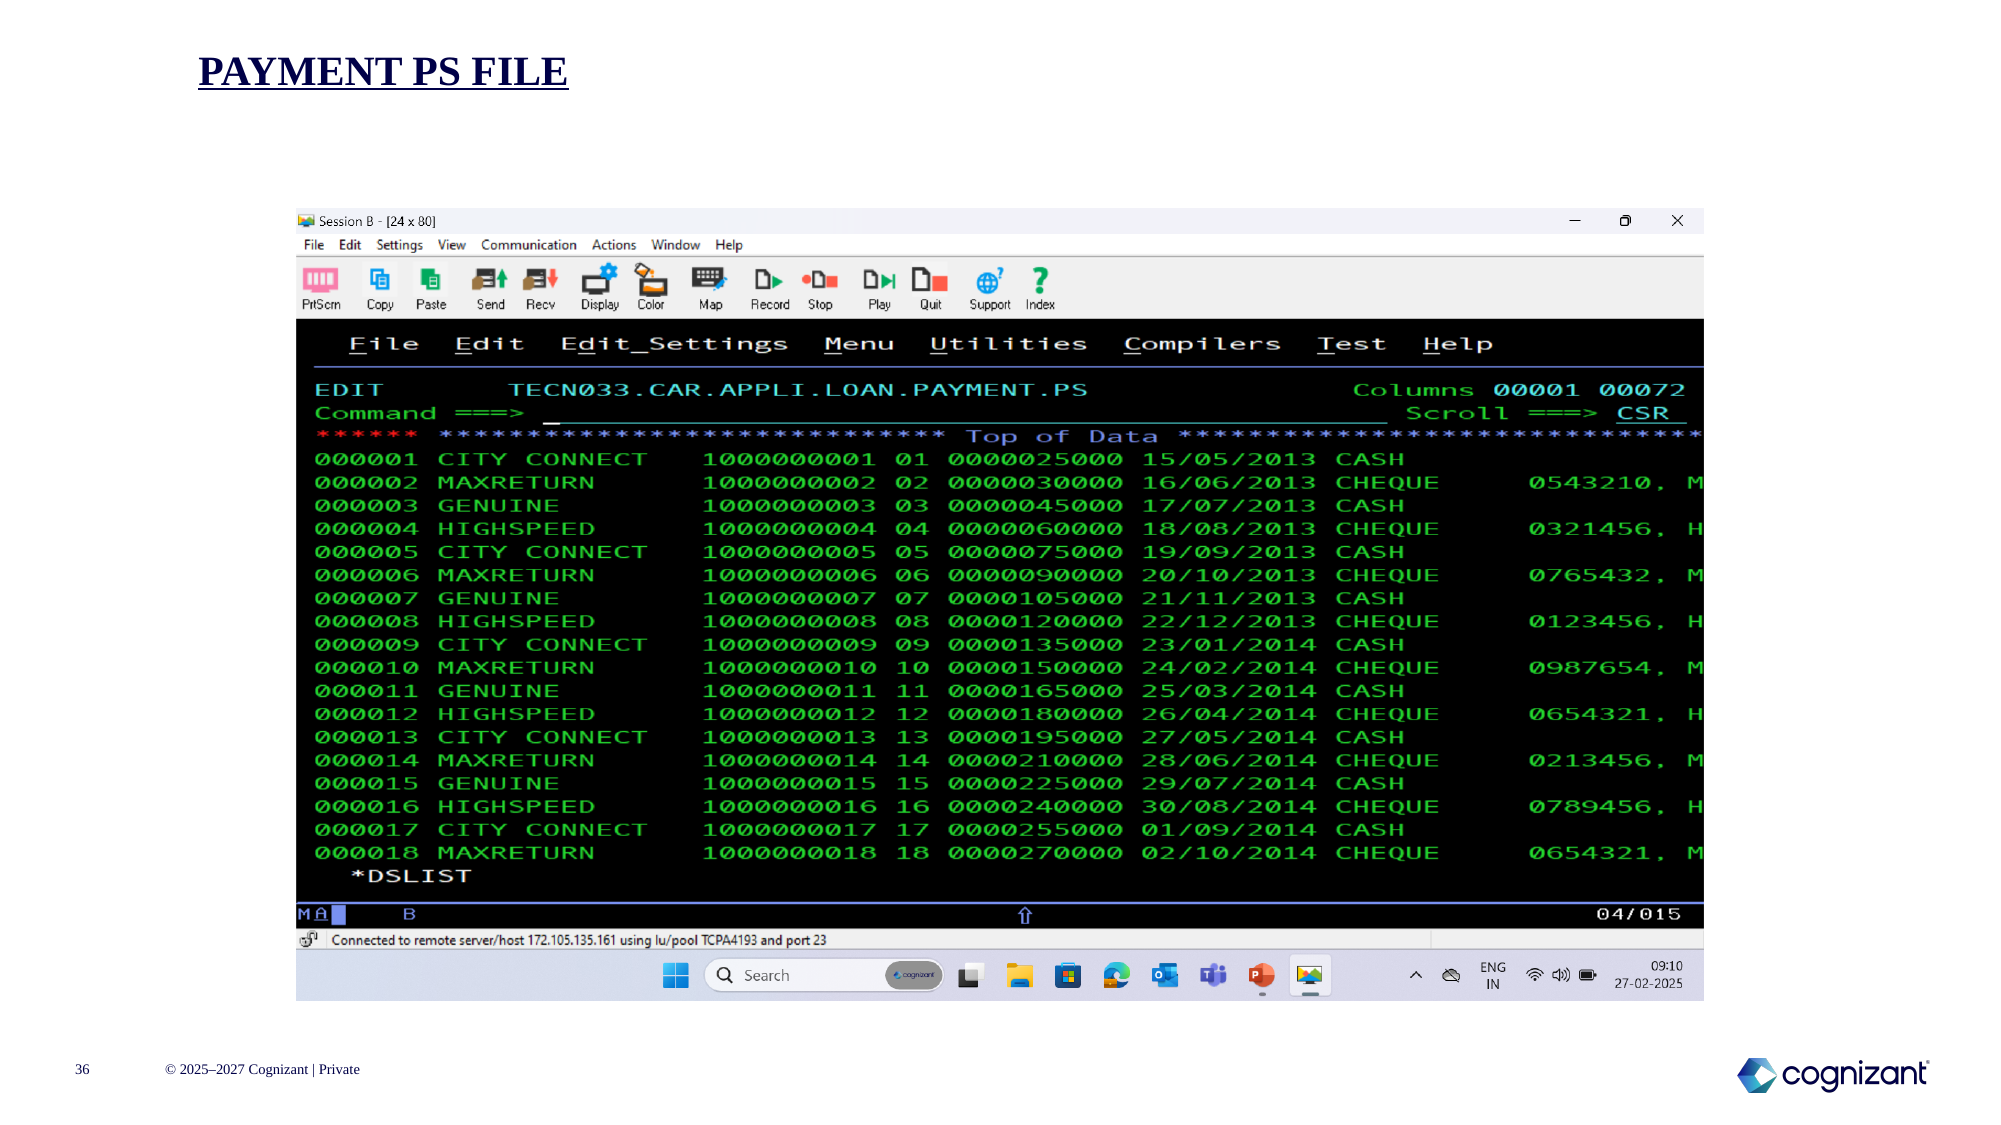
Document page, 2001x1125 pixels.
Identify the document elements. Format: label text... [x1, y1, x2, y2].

picture [295, 207, 1705, 1001]
slide_number 36 [75, 1050, 135, 1088]
text_box PAYMENT PS FILE [198, 49, 1408, 95]
picture [1737, 1058, 1930, 1093]
footer © 2025–2027 Cognizant | Private [165, 1050, 456, 1088]
